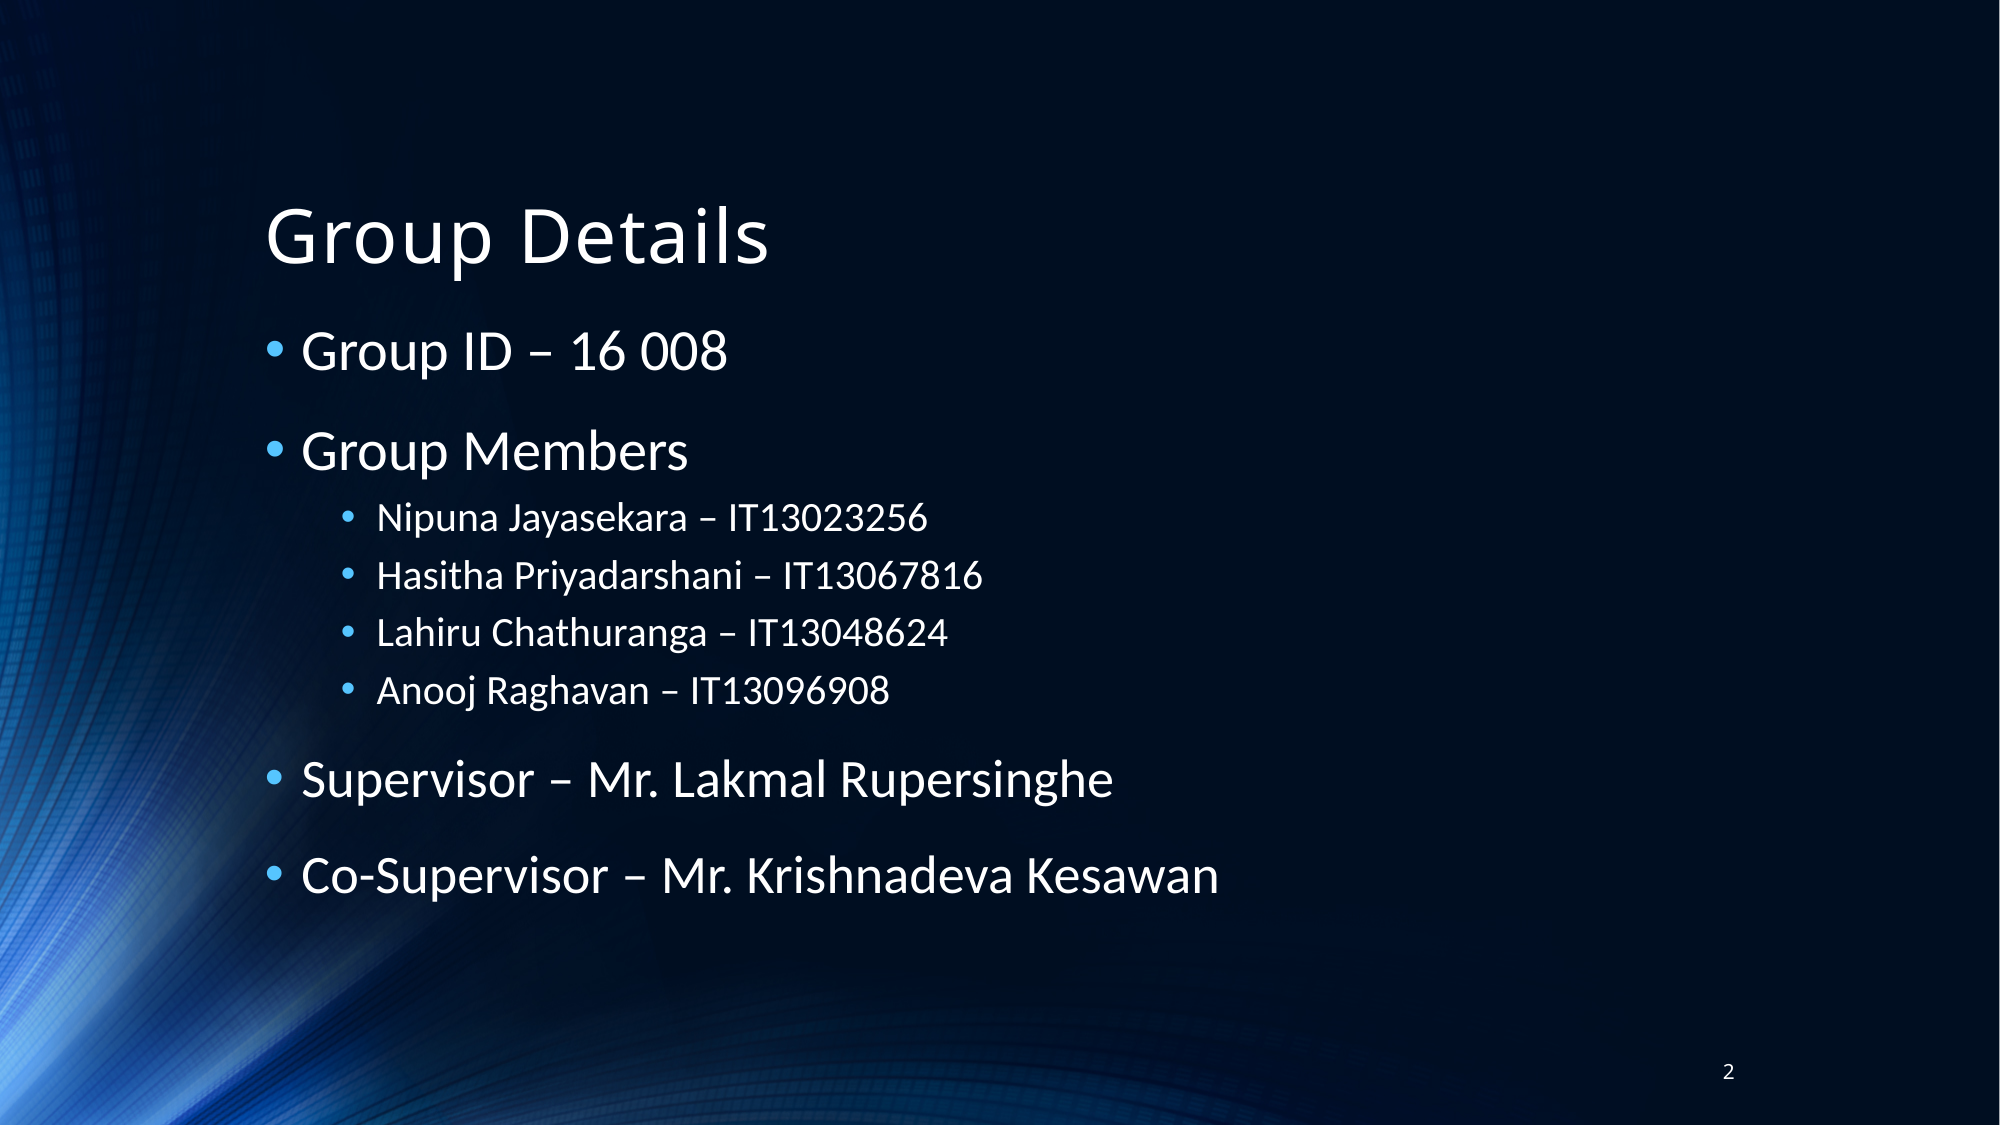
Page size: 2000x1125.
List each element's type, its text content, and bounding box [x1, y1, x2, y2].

list Group ID – 16 008 Group Members Nipuna Jayasekara – IT13023256 Hasitha Priyadarshani – IT13067816 Lahiru Chathuranga – IT13048624 Anooj Raghavan – IT13096908 Supervisor – Mr. Lakmal Rupersinghe Co-Supervisor – Mr. Krishnadeva Kesawan [249, 312, 1749, 988]
picture [0, 0, 2000, 1125]
slide_number 2 [1612, 1050, 1750, 1096]
title Group Details [249, 62, 1750, 288]
